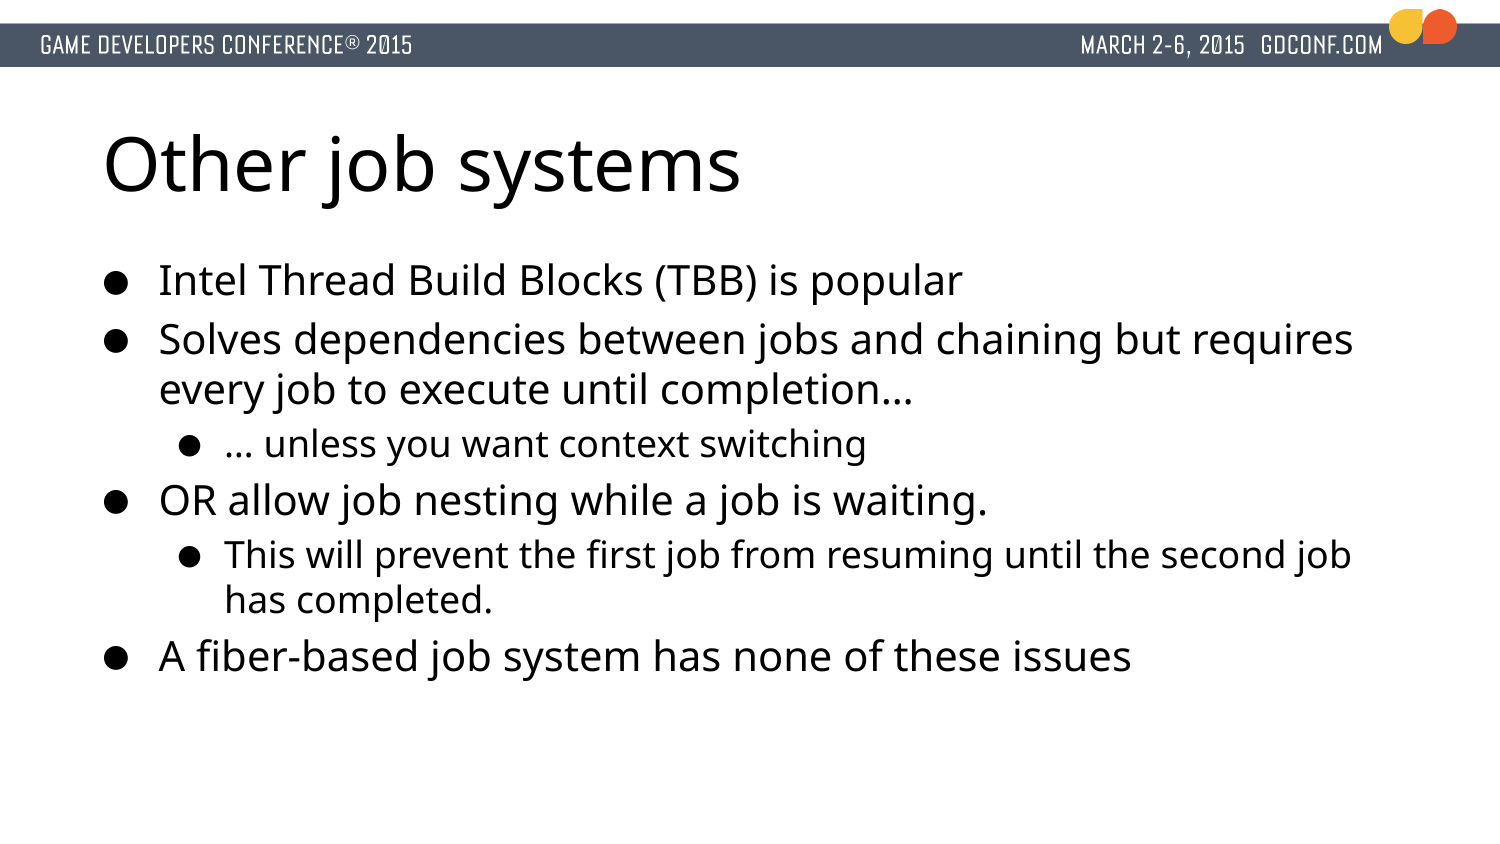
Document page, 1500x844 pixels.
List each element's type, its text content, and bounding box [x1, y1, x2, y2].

list Intel Thread Build Blocks (TBB) is popular Solves dependencies between jobs and chaining but requires every job to execute until completion… … unless you want context switching OR allow job nesting while a job is waiting. This will prevent the first job from resuming until the second job has completed. A fiber-based job system has none of these issues [87, 246, 1413, 697]
picture [0, 9, 1500, 67]
title Other job systems [87, 109, 1413, 238]
